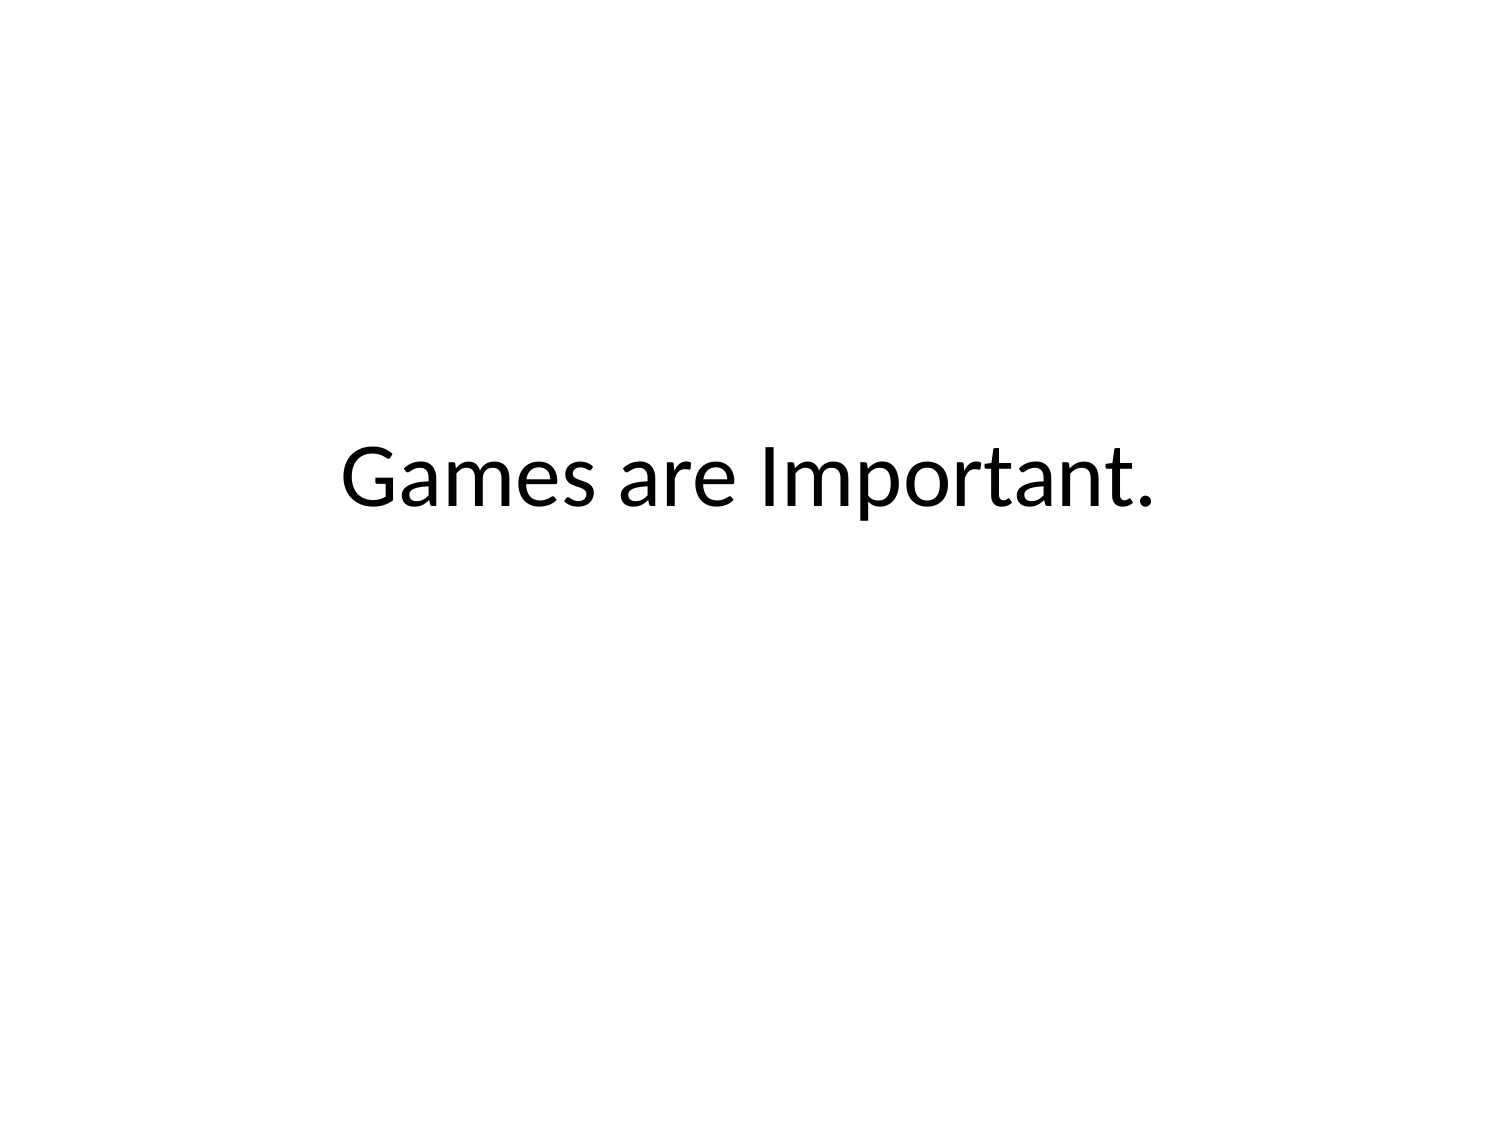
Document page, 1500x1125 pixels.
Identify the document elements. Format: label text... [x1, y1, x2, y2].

title Games are Important. [112, 349, 1388, 591]
